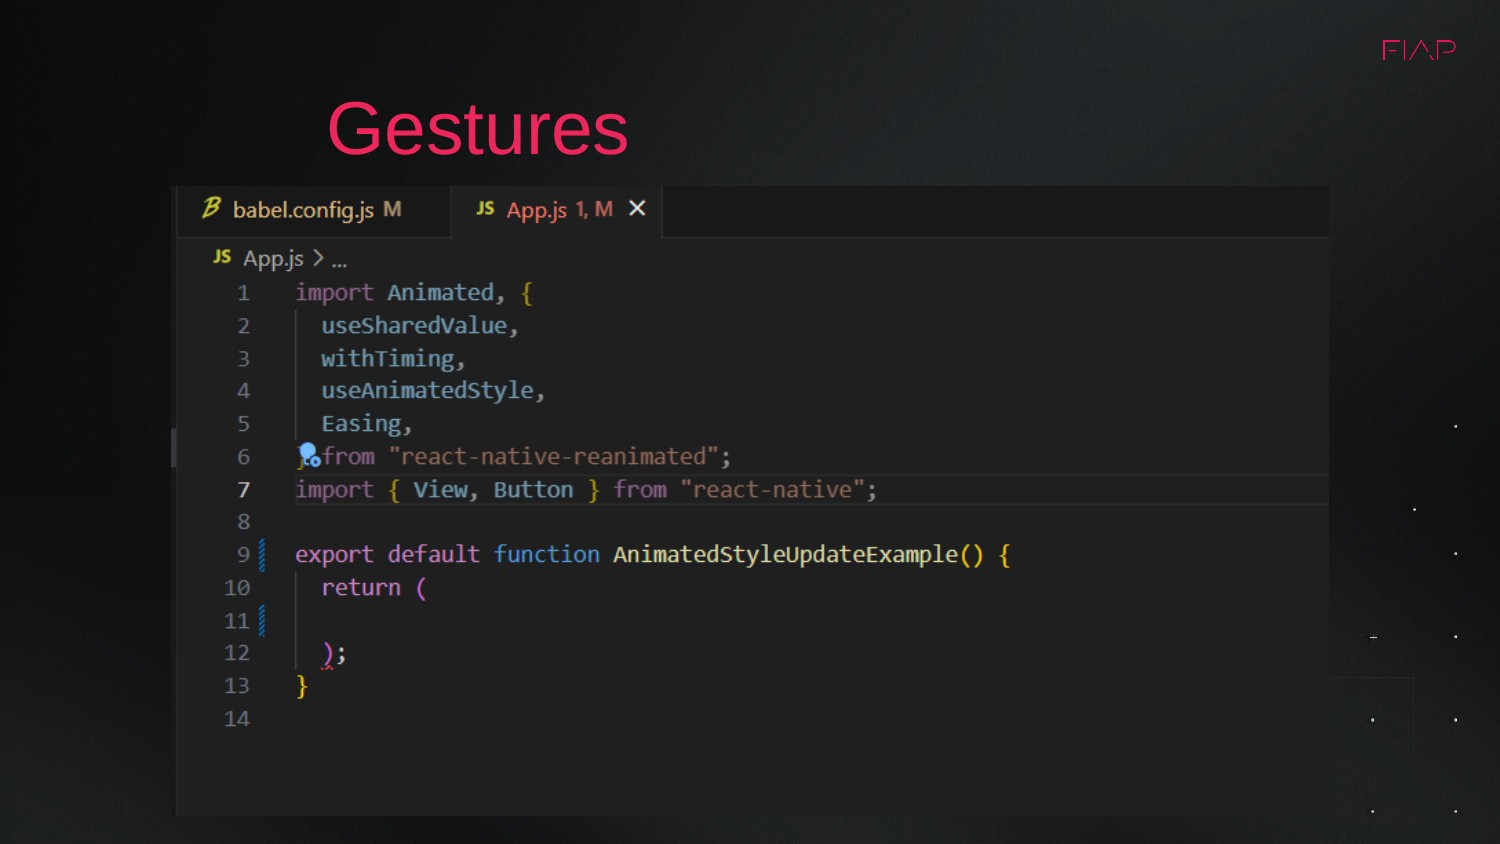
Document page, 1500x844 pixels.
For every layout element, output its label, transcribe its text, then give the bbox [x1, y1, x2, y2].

picture [0, 0, 1500, 844]
text_box Gestures [311, 72, 1126, 177]
